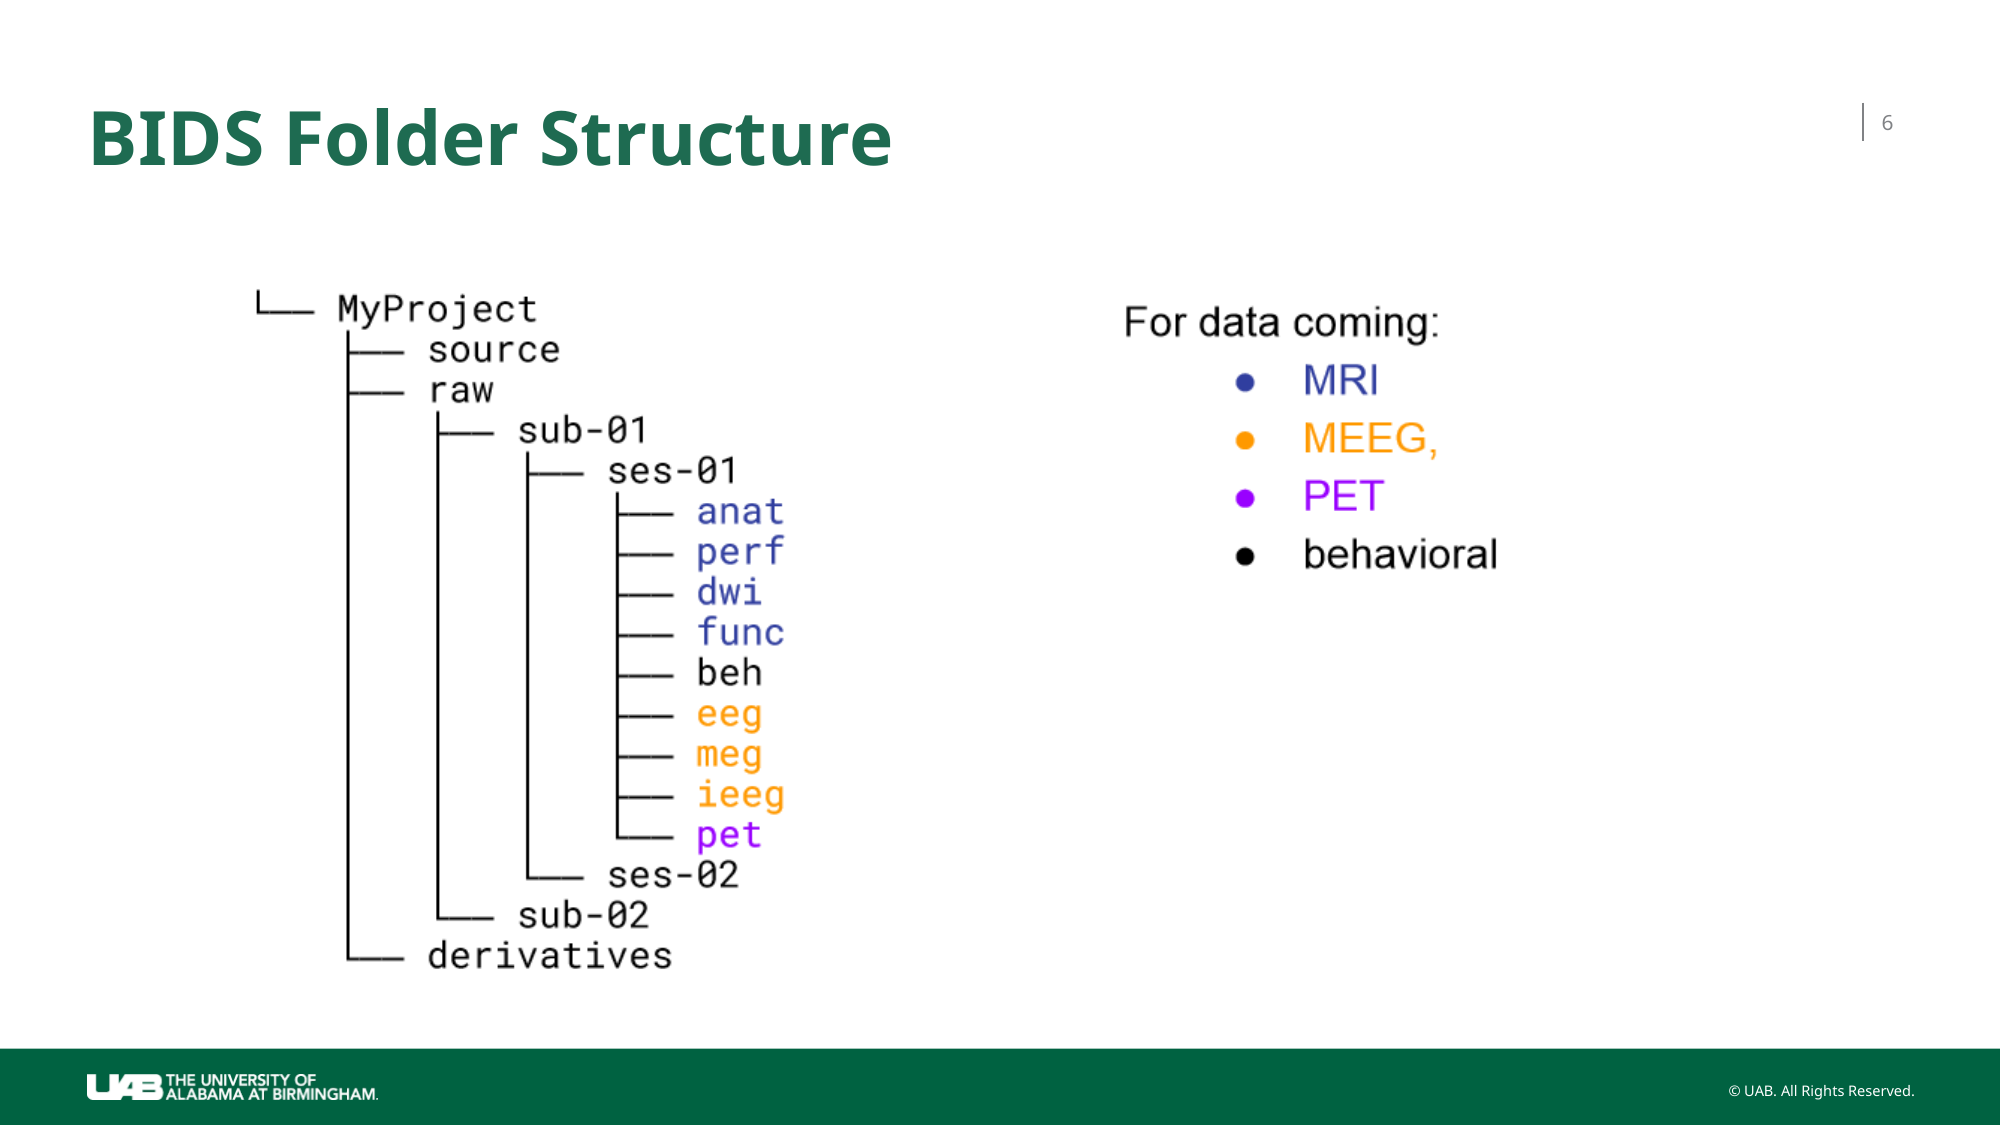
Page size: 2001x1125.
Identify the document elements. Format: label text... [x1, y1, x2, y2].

title BIDS Folder Structure [87, 78, 1833, 205]
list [247, 270, 1752, 984]
picture [87, 1074, 378, 1100]
slide_number 6 [1881, 93, 1932, 154]
